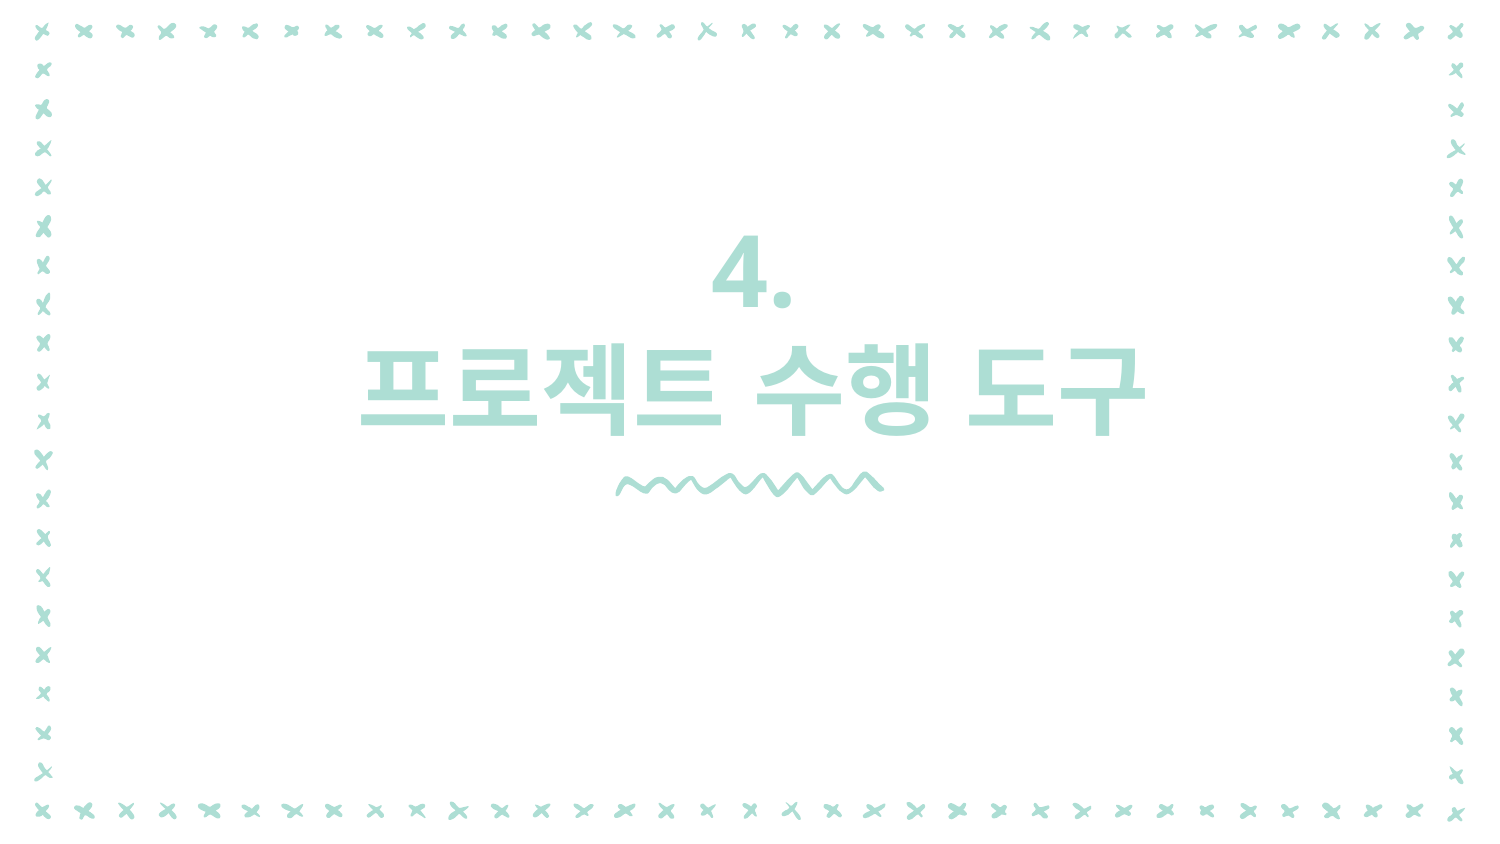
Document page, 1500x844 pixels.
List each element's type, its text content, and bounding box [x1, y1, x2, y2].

title 4. 프로젝트 수행 도구 [60, 272, 1447, 463]
